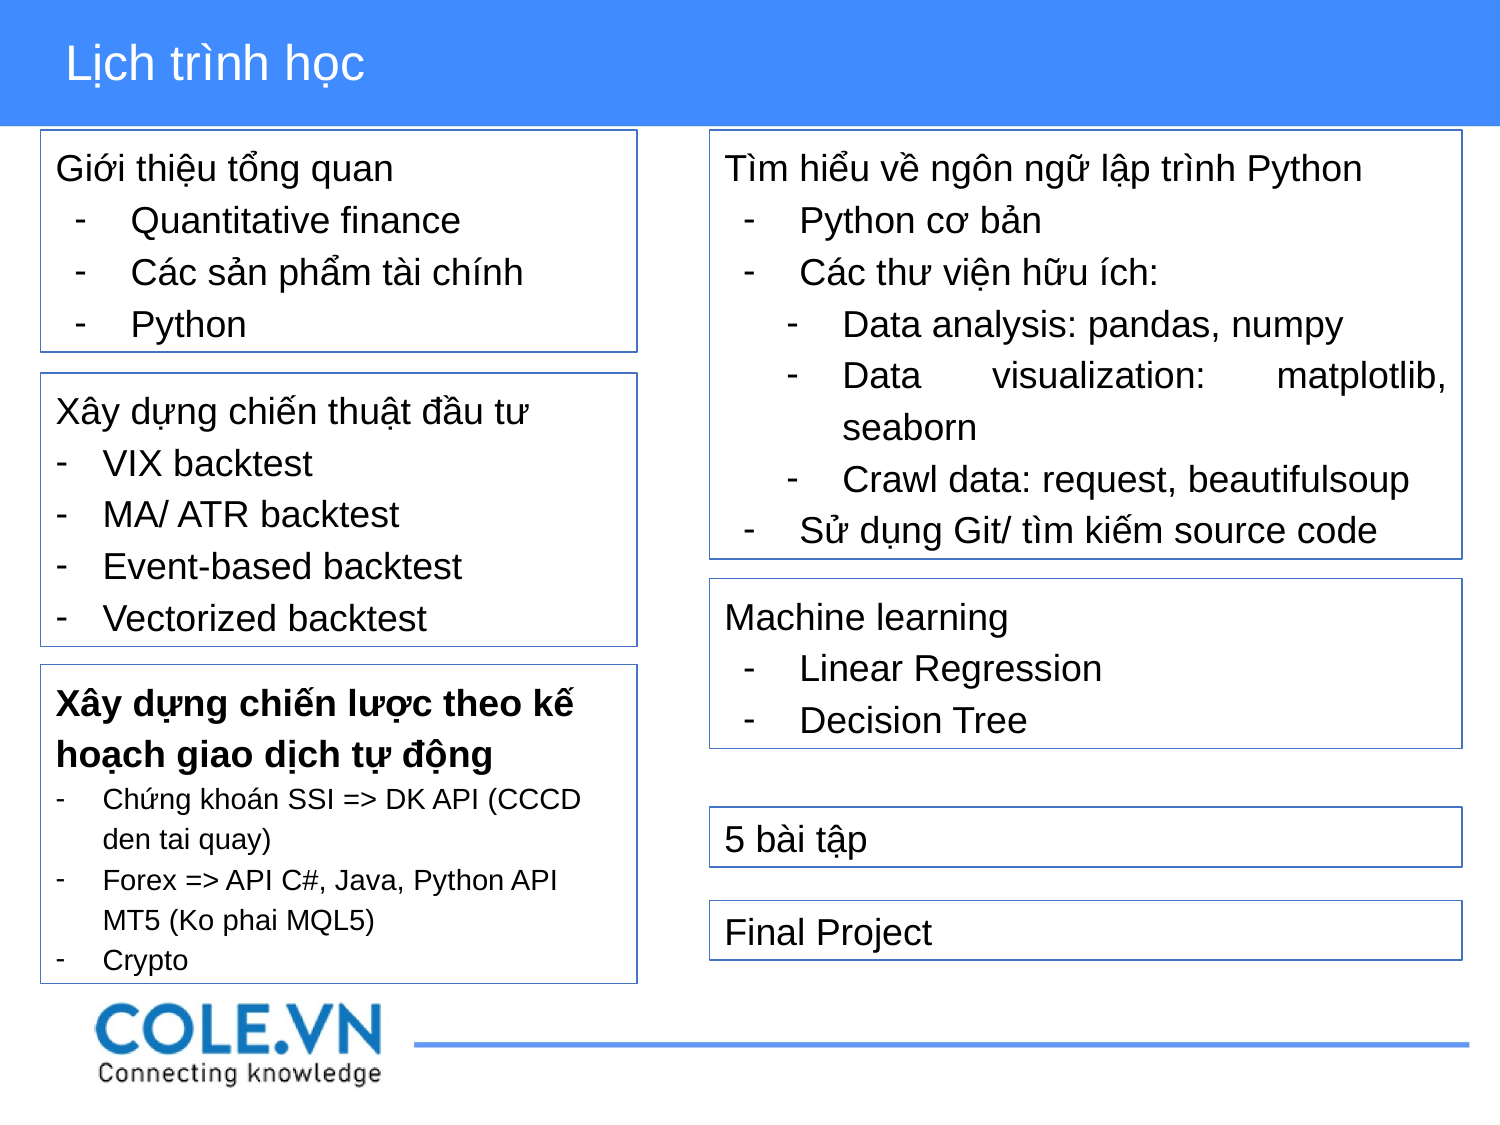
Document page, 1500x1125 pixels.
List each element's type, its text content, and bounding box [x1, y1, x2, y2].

text_box Xây dựng chiến thuật đầu tư VIX backtest MA/ ATR backtest Event-based backtest Vectorized backtest [40, 372, 638, 647]
text_box Final Project [709, 900, 1463, 961]
picture [0, 0, 1500, 1125]
text_box 5 bài tập [709, 807, 1463, 868]
text_box Machine learning Linear Regression Decision Tree [709, 578, 1463, 749]
text_box Giới thiệu tổng quan Quantitative finance Các sản phẩm tài chính Python [40, 130, 638, 352]
text_box Tìm hiểu về ngôn ngữ lập trình Python Python cơ bản Các thư viện hữu ích: Data analysis: pandas, numpy Data visualization: matplotlib, seaborn Crawl data: request, beautifulsoup Sử dụng Git/ tìm kiếm source code [709, 130, 1463, 559]
text_box Lịch trình học [50, 22, 1500, 98]
text_box Xây dựng chiến lược theo kế hoạch giao dịch tự động Chứng khoán SSI => DK API (CCCD den tai quay) Forex => API C#, Java, Python API MT5 (Ko phai MQL5) Crypto [40, 664, 638, 984]
